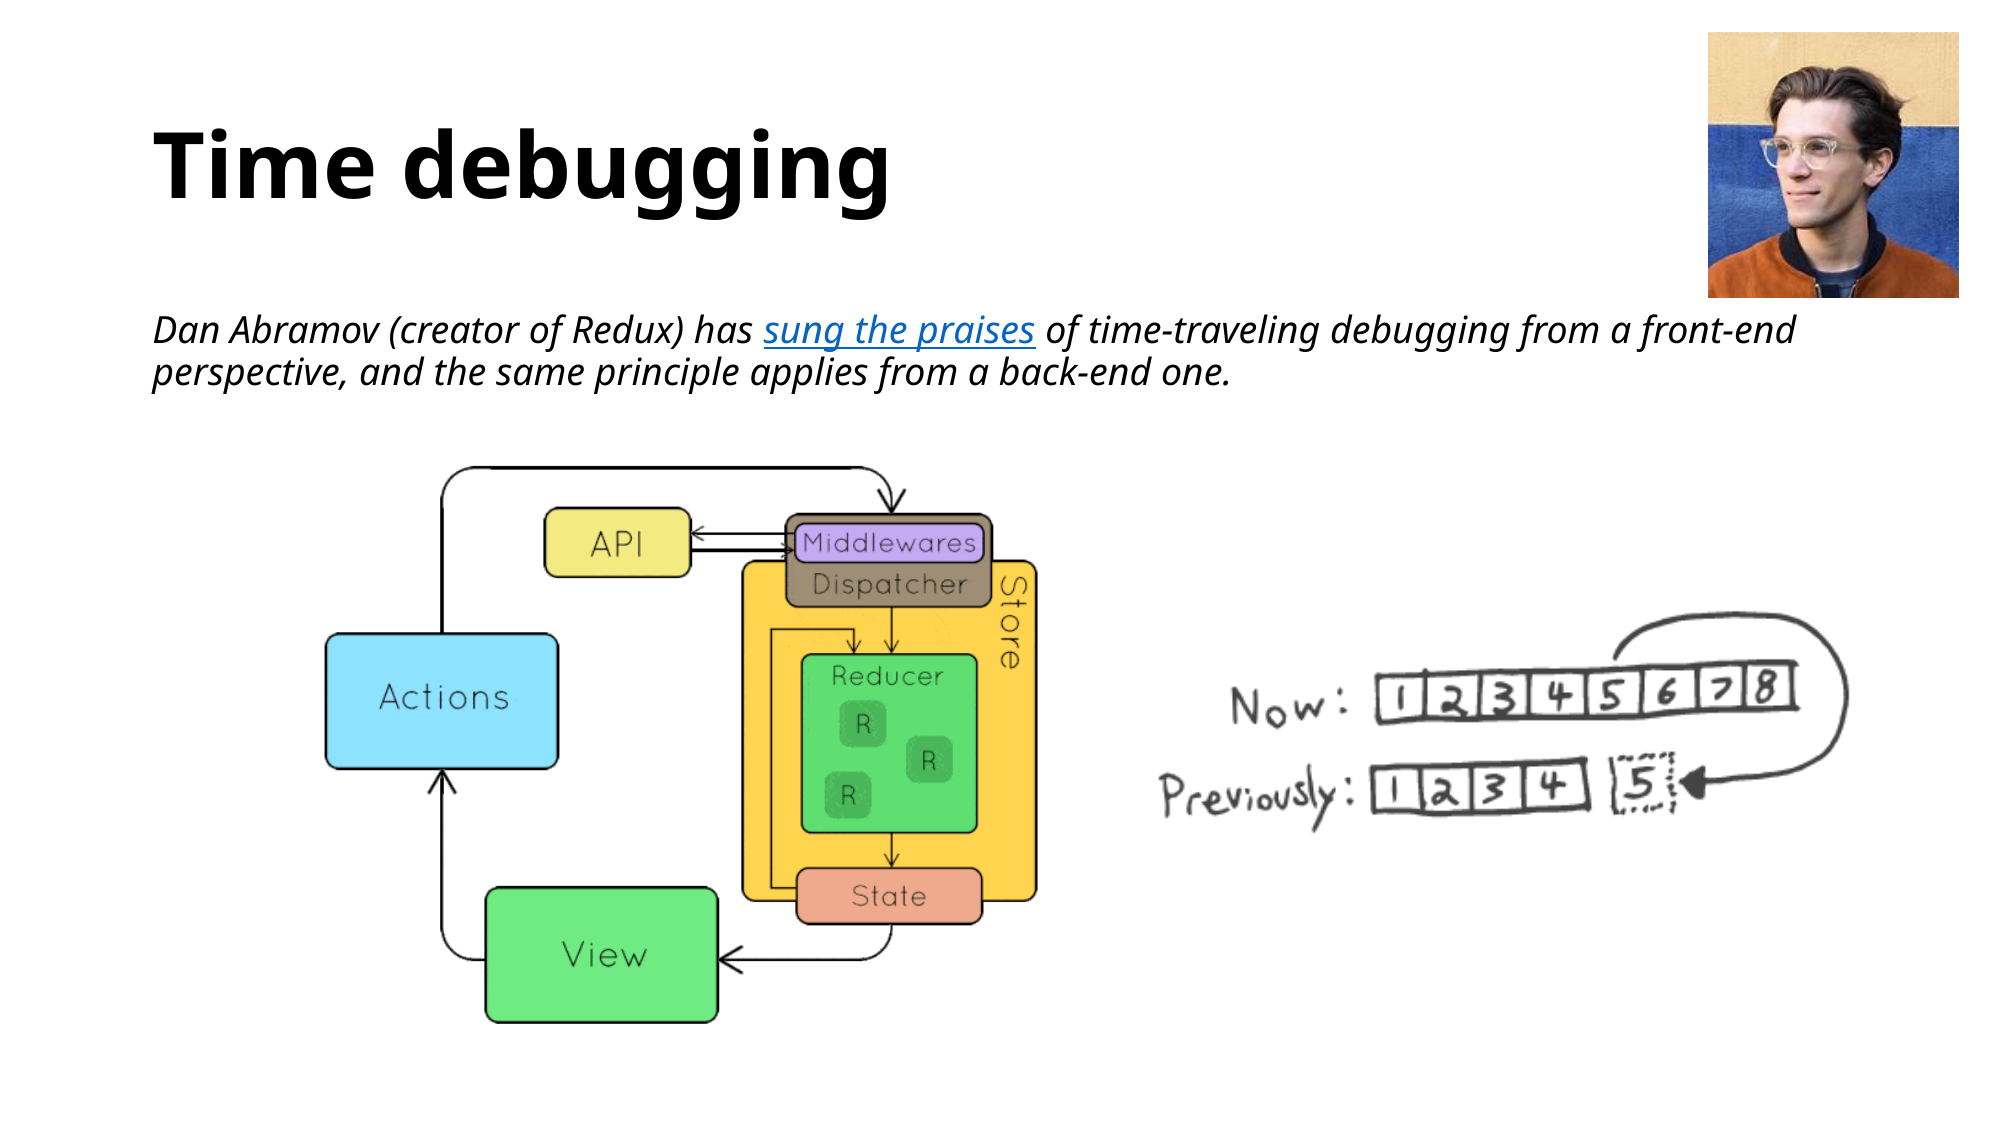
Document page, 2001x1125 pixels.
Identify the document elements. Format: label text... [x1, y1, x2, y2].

picture [1082, 584, 1928, 850]
title Time debugging [137, 59, 1708, 278]
picture [278, 439, 1077, 1040]
picture [1708, 32, 1959, 298]
list Dan Abramov (creator of Redux) has sung the praises of time-traveling debugging from a front-end perspective, and the same principle applies from a back-end one. [137, 299, 1863, 1014]
